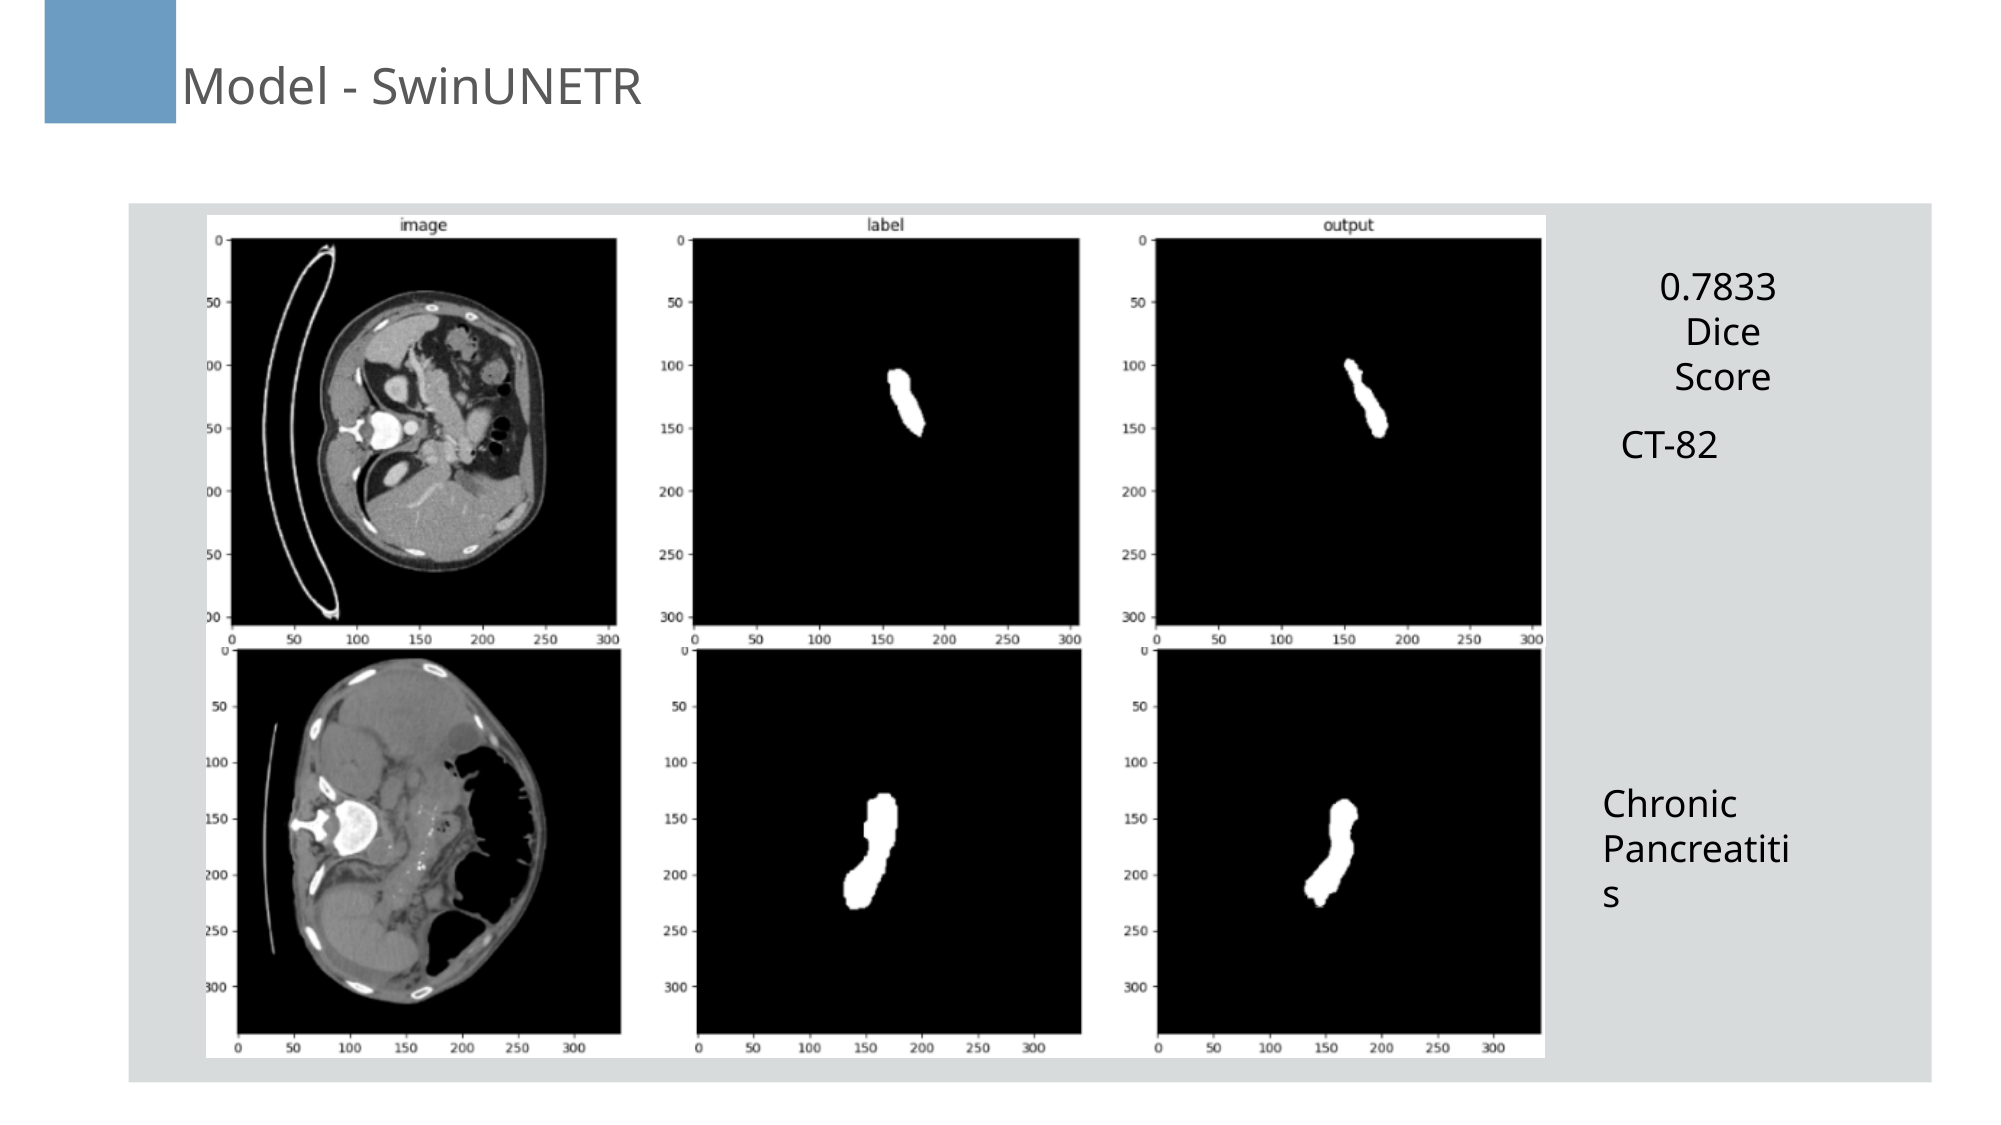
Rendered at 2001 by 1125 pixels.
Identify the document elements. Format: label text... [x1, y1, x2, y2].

text_box 0.7833 Dice Score [1625, 255, 1822, 406]
text_box Model - SwinUNETR [166, 47, 658, 123]
text_box [44, 0, 177, 124]
text_box Chronic Pancreatitis [1587, 772, 1809, 923]
text_box CT-82 [1605, 413, 1755, 474]
text_box [127, 202, 1933, 1083]
picture [206, 215, 1546, 1058]
